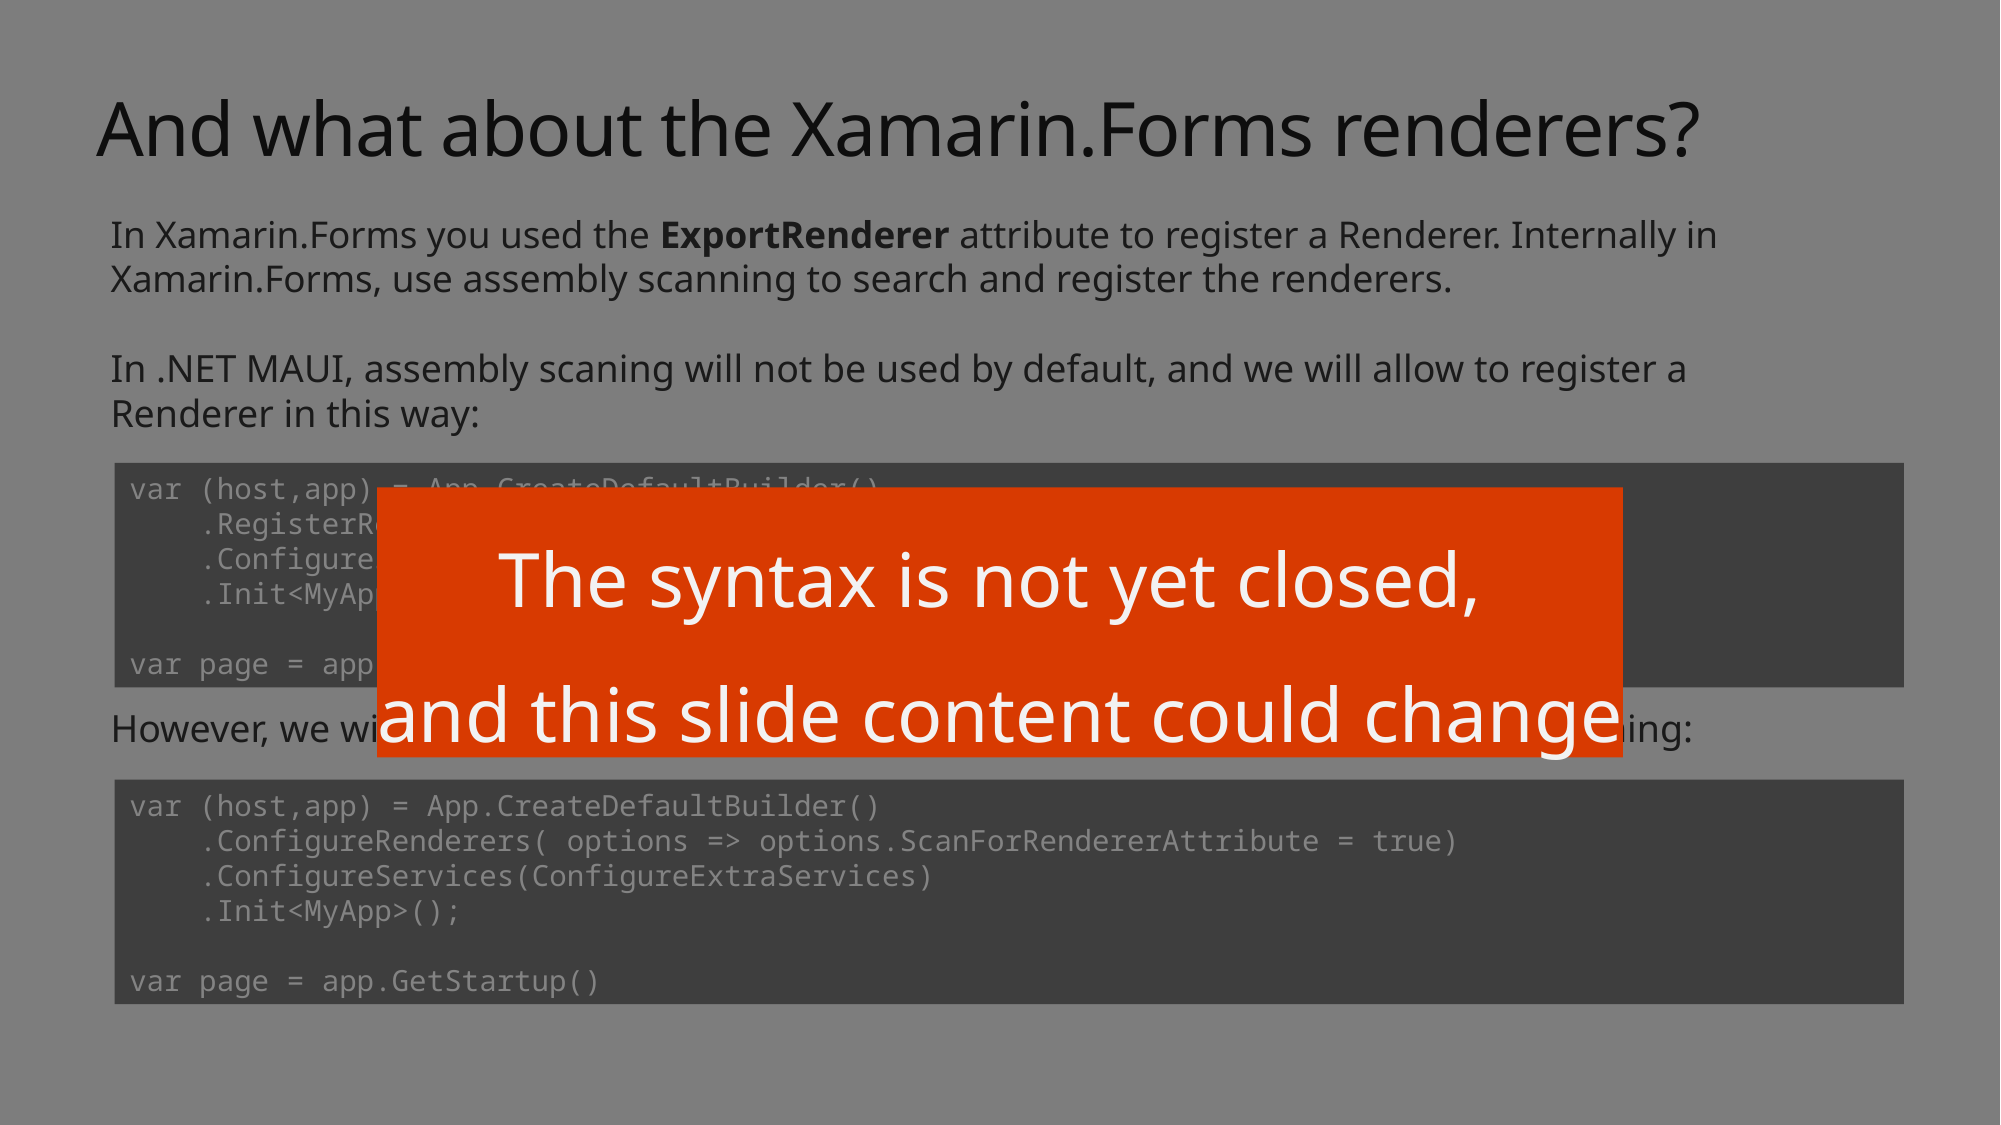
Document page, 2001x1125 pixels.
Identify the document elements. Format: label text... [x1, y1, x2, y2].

text_box [0, 0, 2000, 1125]
text_box The syntax is not yet closed, and this slide content could change [377, 487, 1623, 758]
